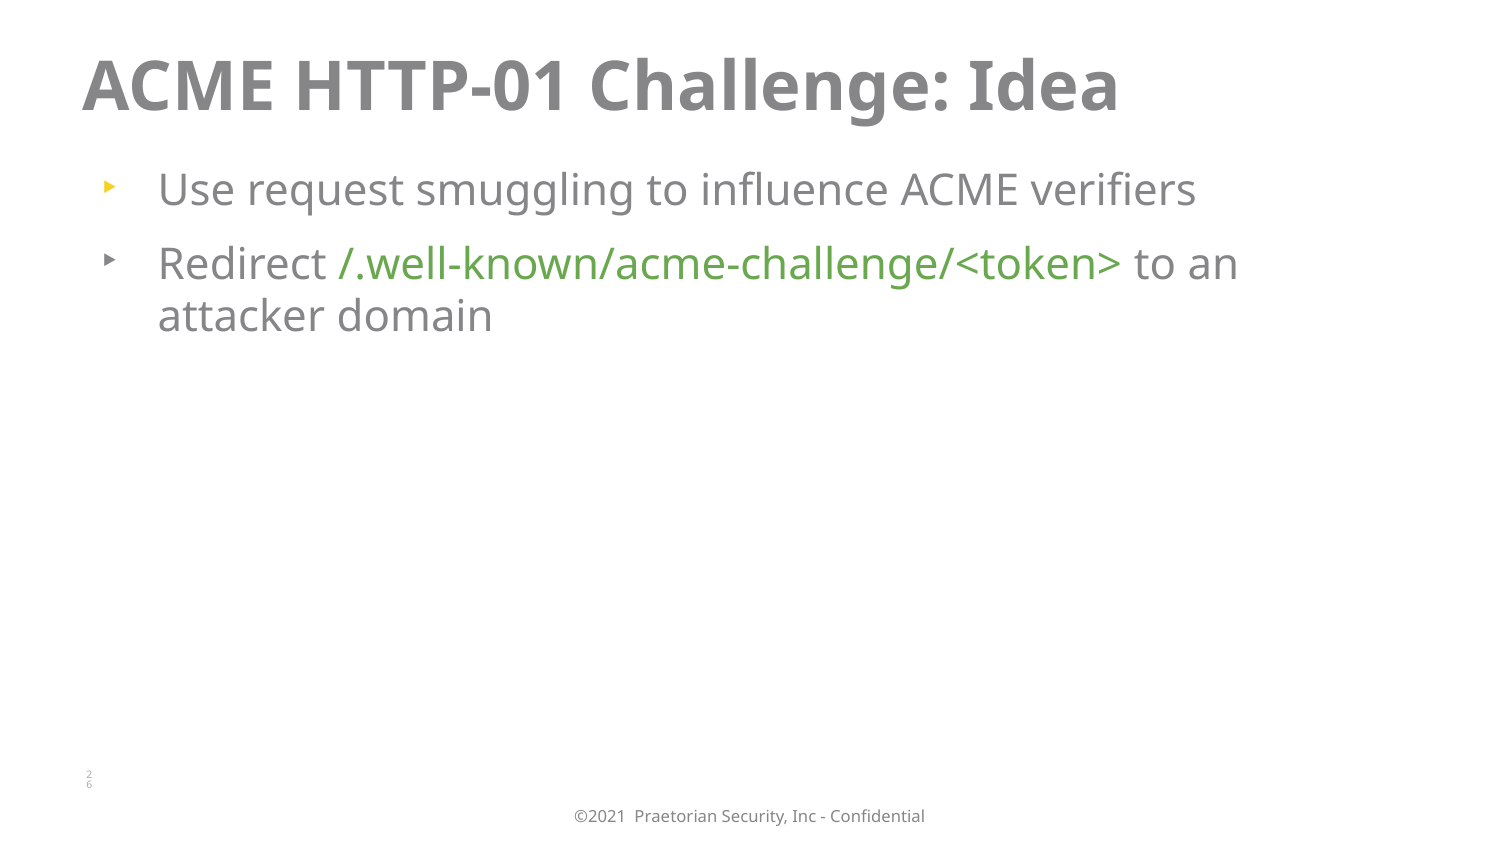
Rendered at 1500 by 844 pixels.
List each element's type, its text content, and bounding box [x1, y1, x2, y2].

title ACME HTTP-01 Challenge: Idea [78, 37, 1422, 117]
list Use request smuggling to influence ACME verifiers Redirect /.well-known/acme-challenge/<token> to an attacker domain [78, 157, 1422, 702]
slide_number 26 [81, 763, 101, 794]
